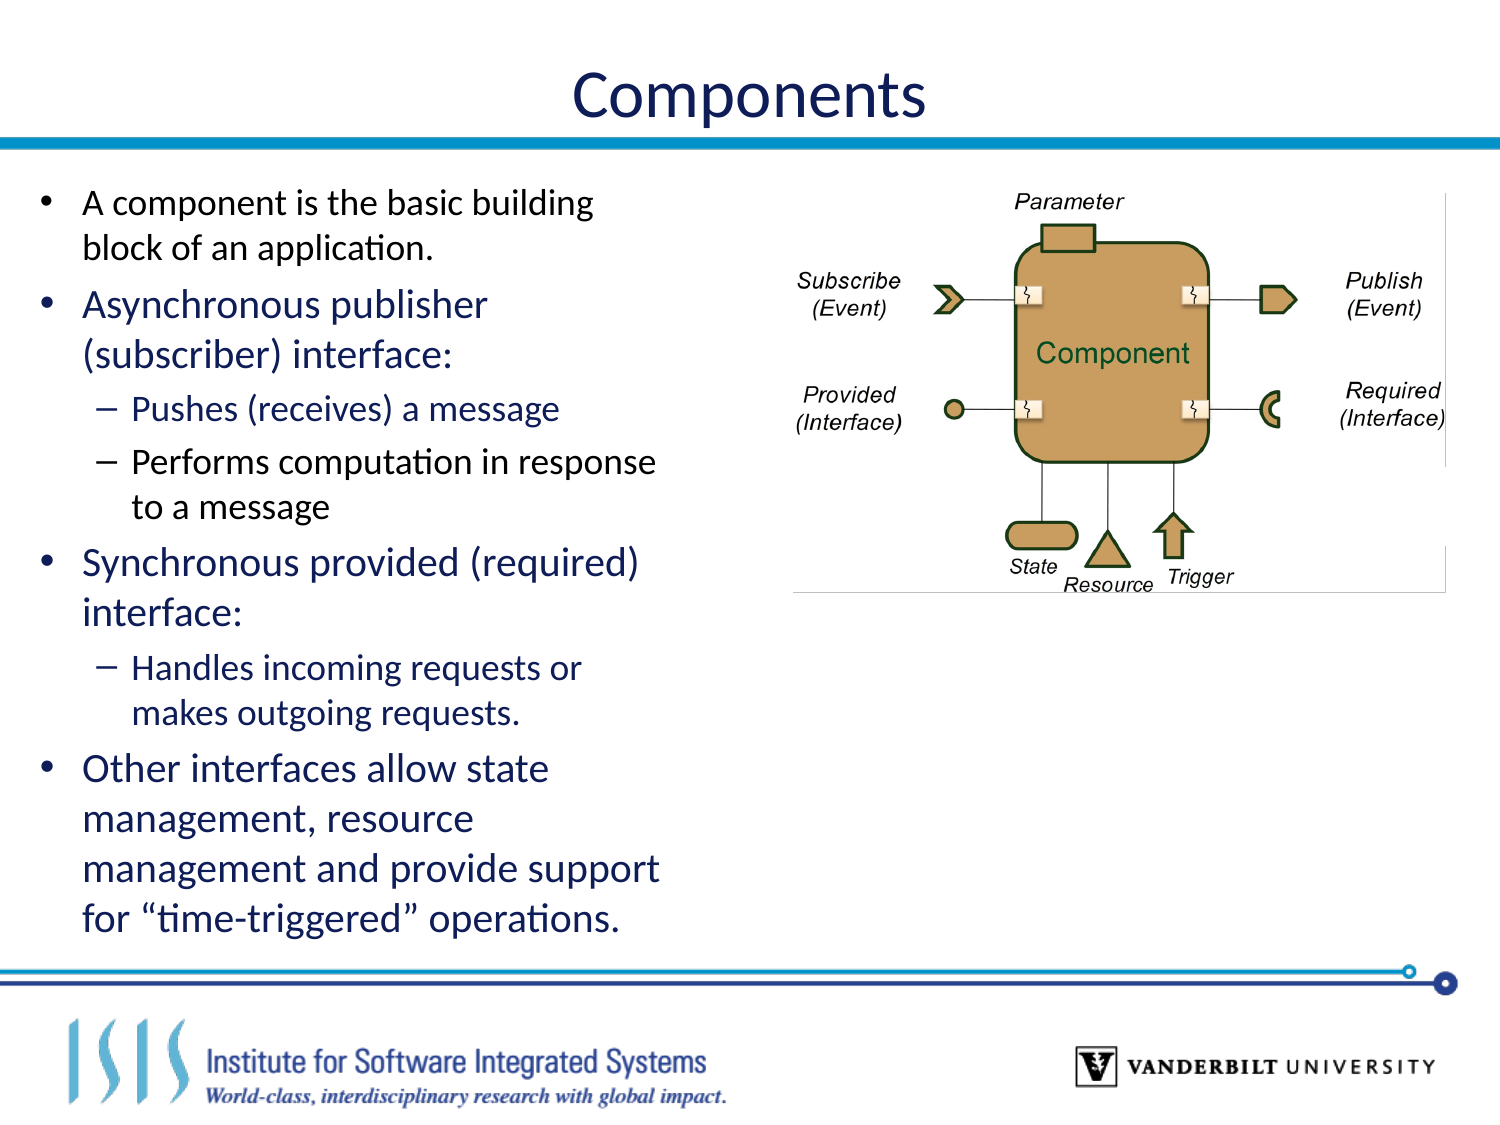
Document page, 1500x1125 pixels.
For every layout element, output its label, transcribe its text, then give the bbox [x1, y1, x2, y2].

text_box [792, 191, 1447, 593]
list A component is the basic building block of an application. Asynchronous publisher (subscriber) interface: Pushes (receives) a message Performs computation in response to a message Synchronous provided (required) interface: Handles incoming requests or makes outgoing requests. Other interfaces allow state management, resource management and provide support for “time-triggered” operations. [24, 170, 690, 934]
title Components [75, 26, 1425, 155]
